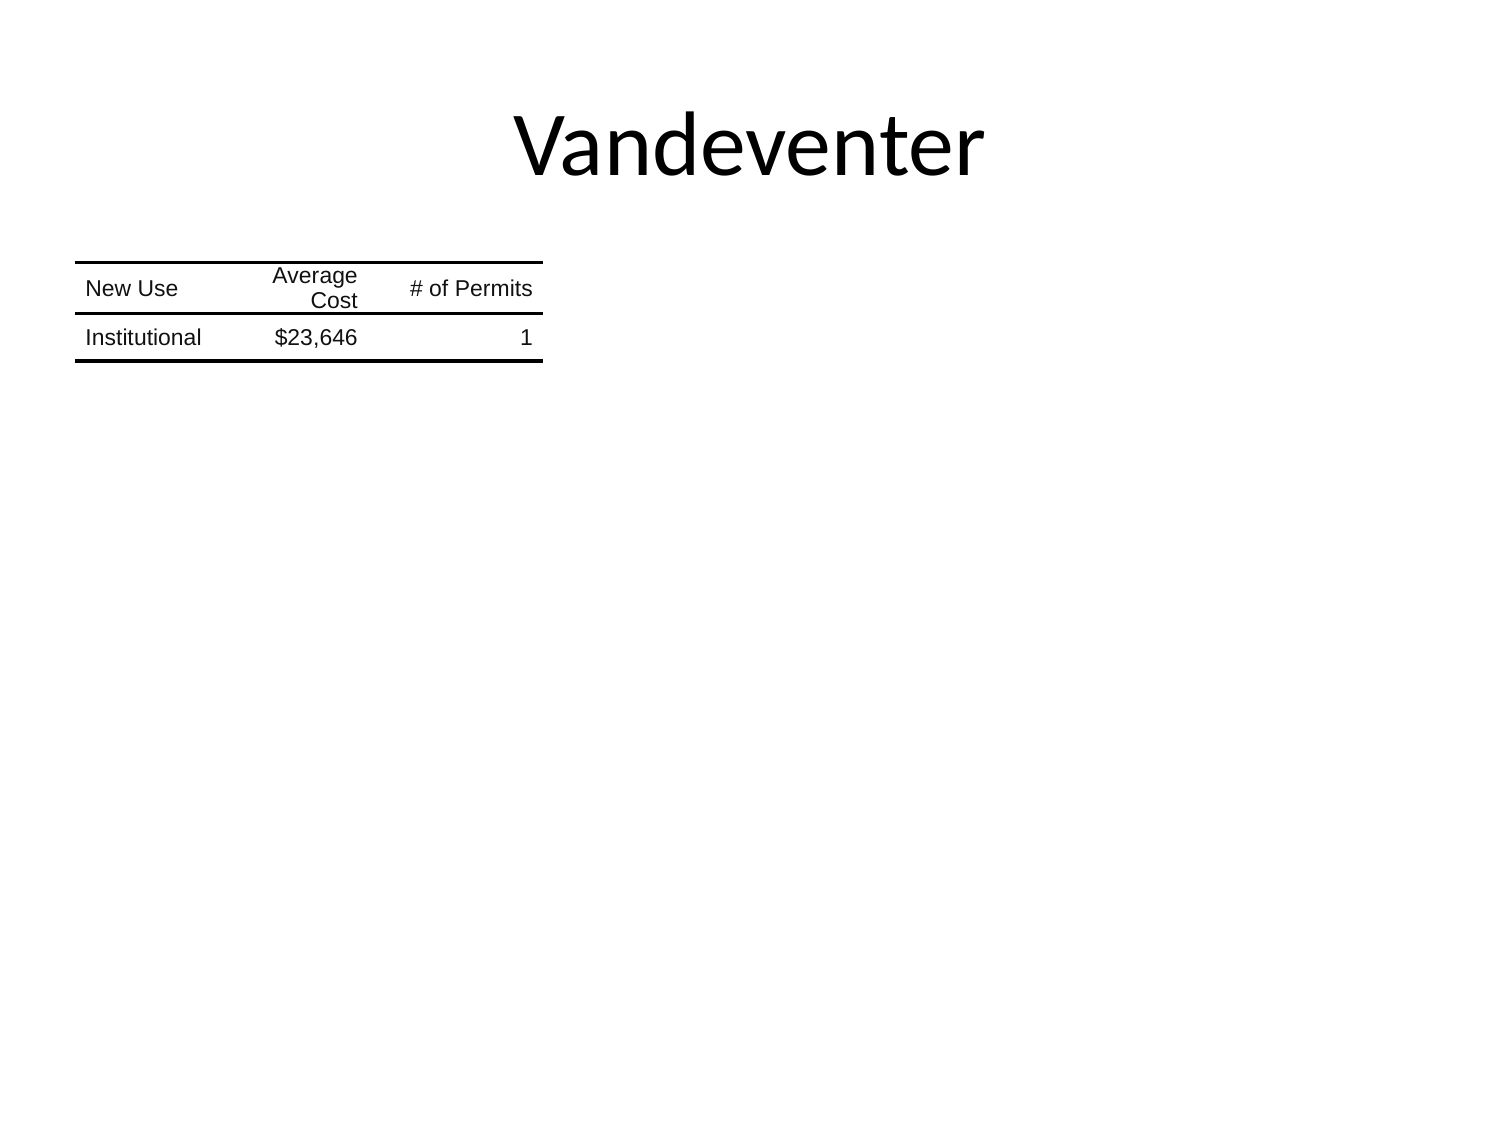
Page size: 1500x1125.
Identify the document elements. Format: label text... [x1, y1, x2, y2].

table_cell Institutional [75, 315, 234, 359]
table_header Average Cost [234, 264, 368, 312]
title Vandeventer [75, 45, 1425, 233]
table_header # of Permits [368, 264, 543, 312]
table_cell 1 [368, 315, 543, 359]
table_header New Use [75, 264, 234, 312]
table_cell $23,646 [234, 315, 368, 359]
